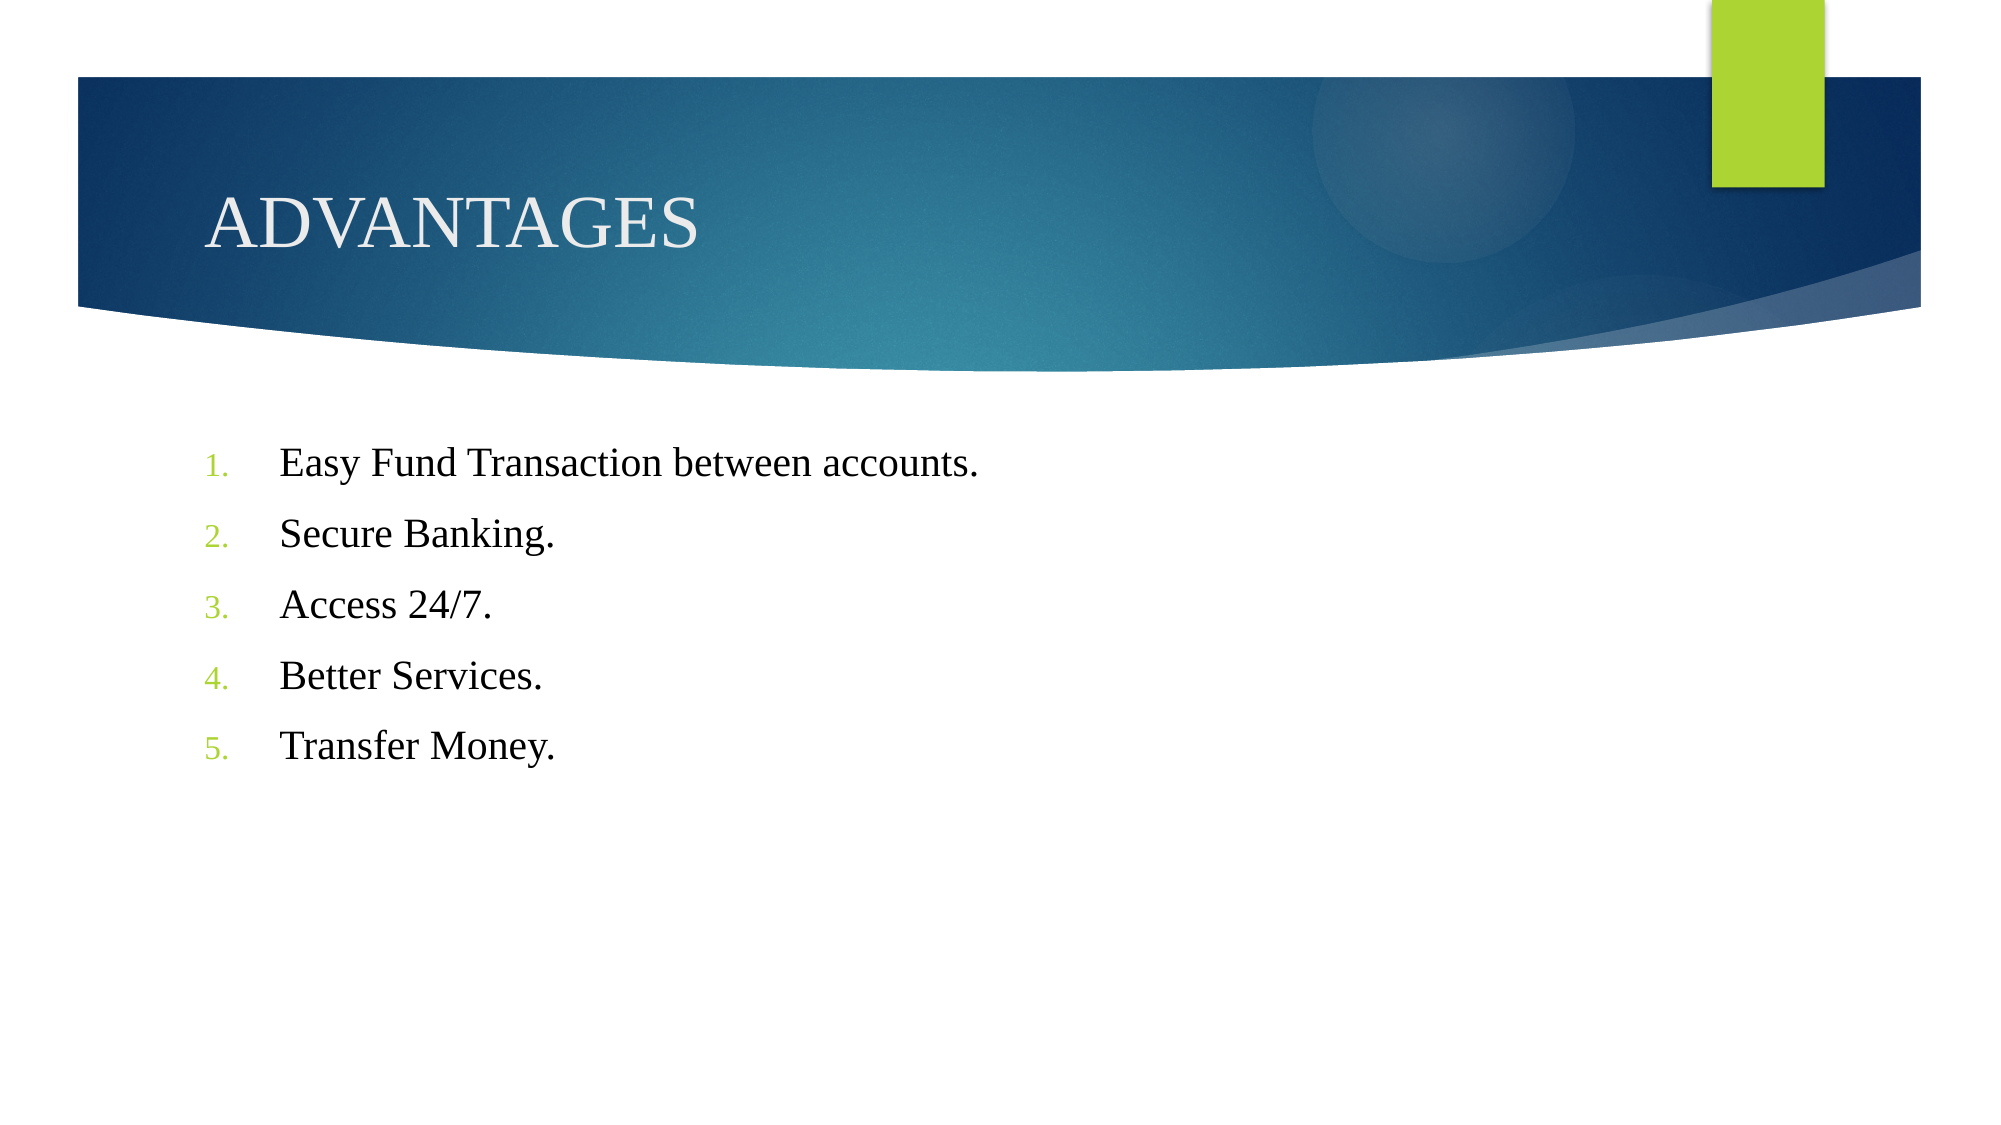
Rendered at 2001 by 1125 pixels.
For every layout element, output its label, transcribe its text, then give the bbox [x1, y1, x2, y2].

list Easy Fund Transaction between accounts. Secure Banking. Access 24/7. Better Services. Transfer Money. [189, 427, 1627, 988]
title ADVANTAGES [189, 159, 1627, 276]
